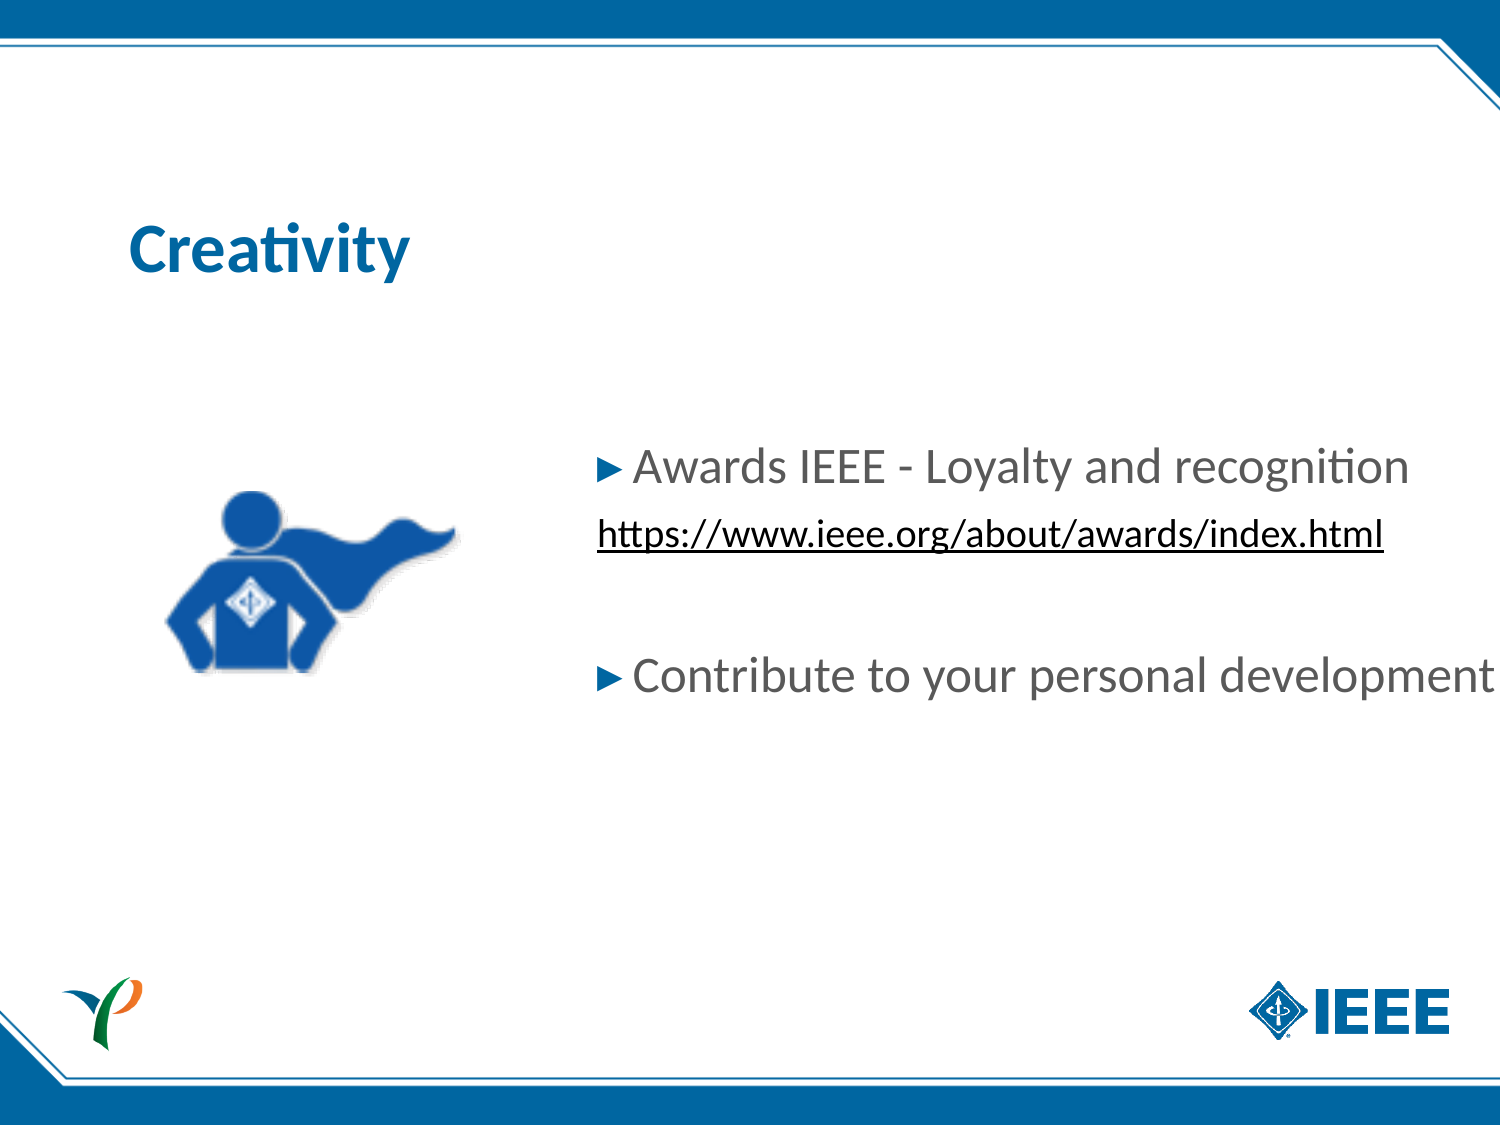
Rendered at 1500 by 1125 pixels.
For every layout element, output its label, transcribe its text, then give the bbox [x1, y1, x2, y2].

title Creativity [114, 204, 1408, 295]
picture [0, 0, 1500, 115]
picture [0, 973, 1500, 1125]
text_box Awards IEEE - Loyalty and recognition https://www.ieee.org/about/awards/index.html Contribute to your personal development [582, 431, 1500, 733]
picture [160, 491, 462, 673]
